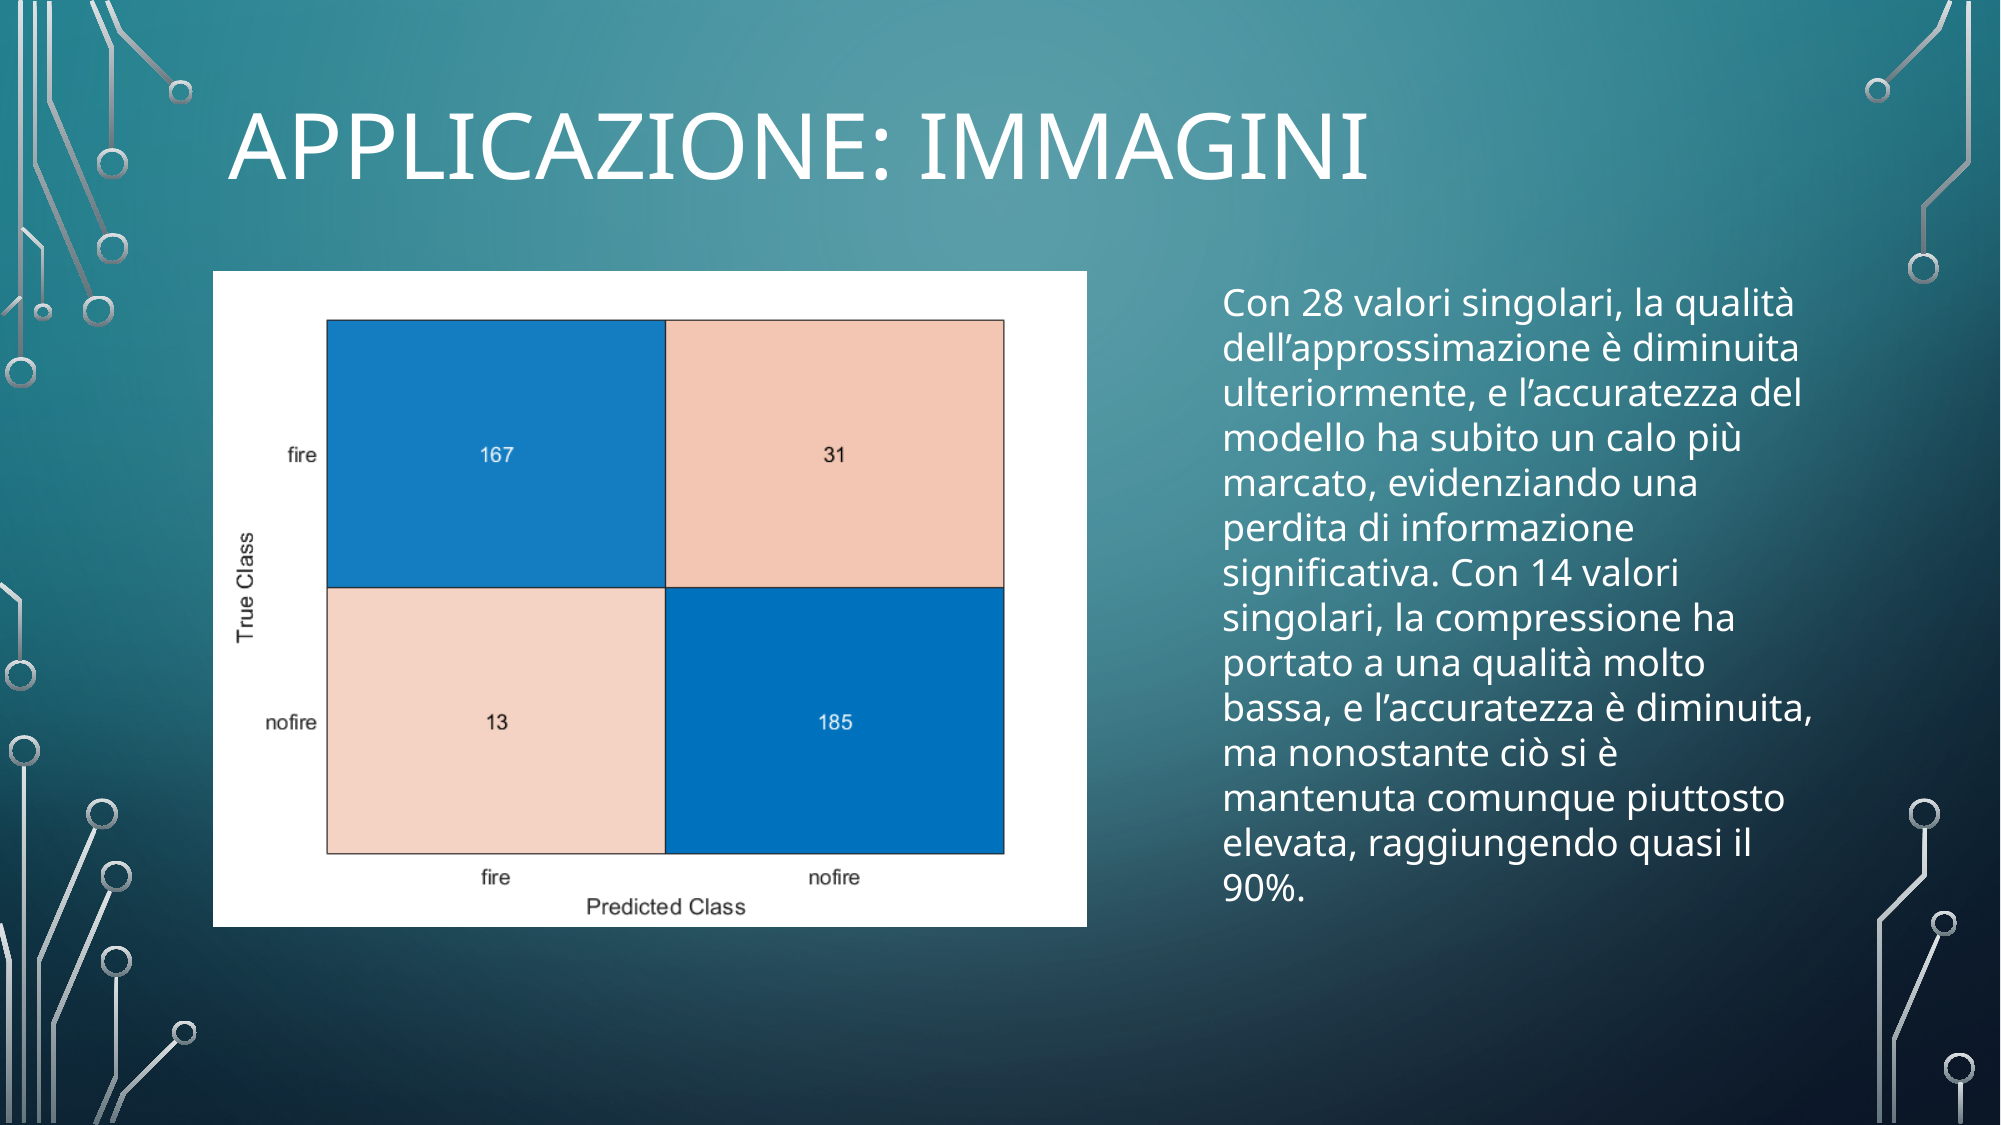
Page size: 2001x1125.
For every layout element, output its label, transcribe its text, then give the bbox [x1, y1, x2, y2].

text_box Con 28 valori singolari, la qualità dell’approssimazione è diminuita ulteriormente, e l’accuratezza del modello ha subito un calo più marcato, evidenziando una perdita di informazione significativa. Con 14 valori singolari, la compressione ha portato a una qualità molto bassa, e l’accuratezza è diminuita, ma nonostante ciò si è mantenuta comunque piuttosto elevata, raggiungendo quasi il 90%. [1207, 271, 1834, 917]
title APPLICAZIONE: IMMAGINI [213, 29, 2000, 272]
picture [213, 271, 1088, 927]
